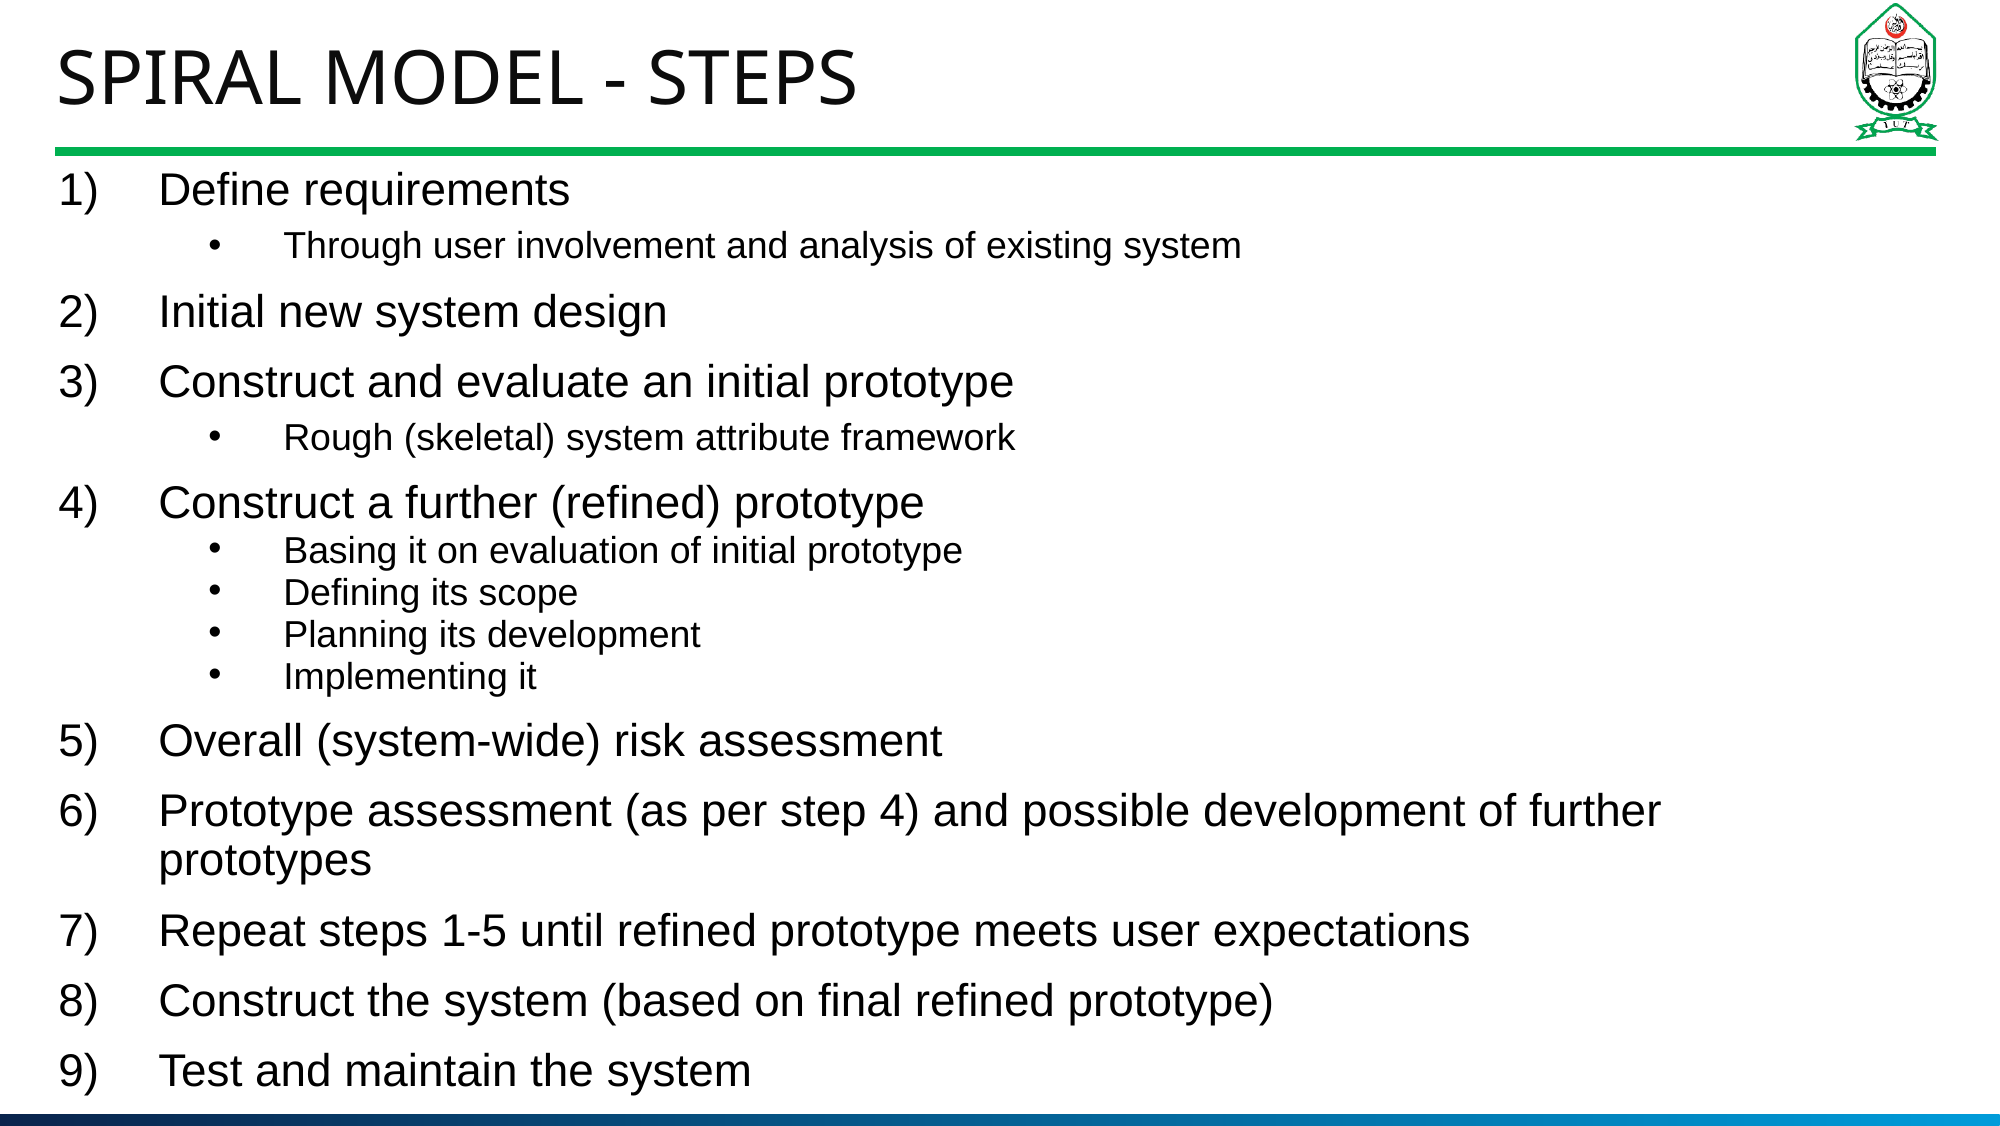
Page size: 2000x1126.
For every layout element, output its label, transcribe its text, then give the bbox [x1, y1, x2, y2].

picture [1854, 3, 1939, 141]
title Spiral Model - Steps [56, 39, 1735, 158]
text_box Define requirements Through user involvement and analysis of existing system Initial new system design Construct and evaluate an initial prototype Rough (skeletal) system attribute framework Construct a further (refined) prototype Basing it on evaluation of initial prototype Defining its scope Planning its development Implementing it Overall (system-wide) risk assessment Prototype assessment (as per step 4) and possible development of further prototypes Repeat steps 1-5 until refined prototype meets user expectations Construct the system (based on final refined prototype) Test and maintain the system [43, 158, 1903, 1119]
